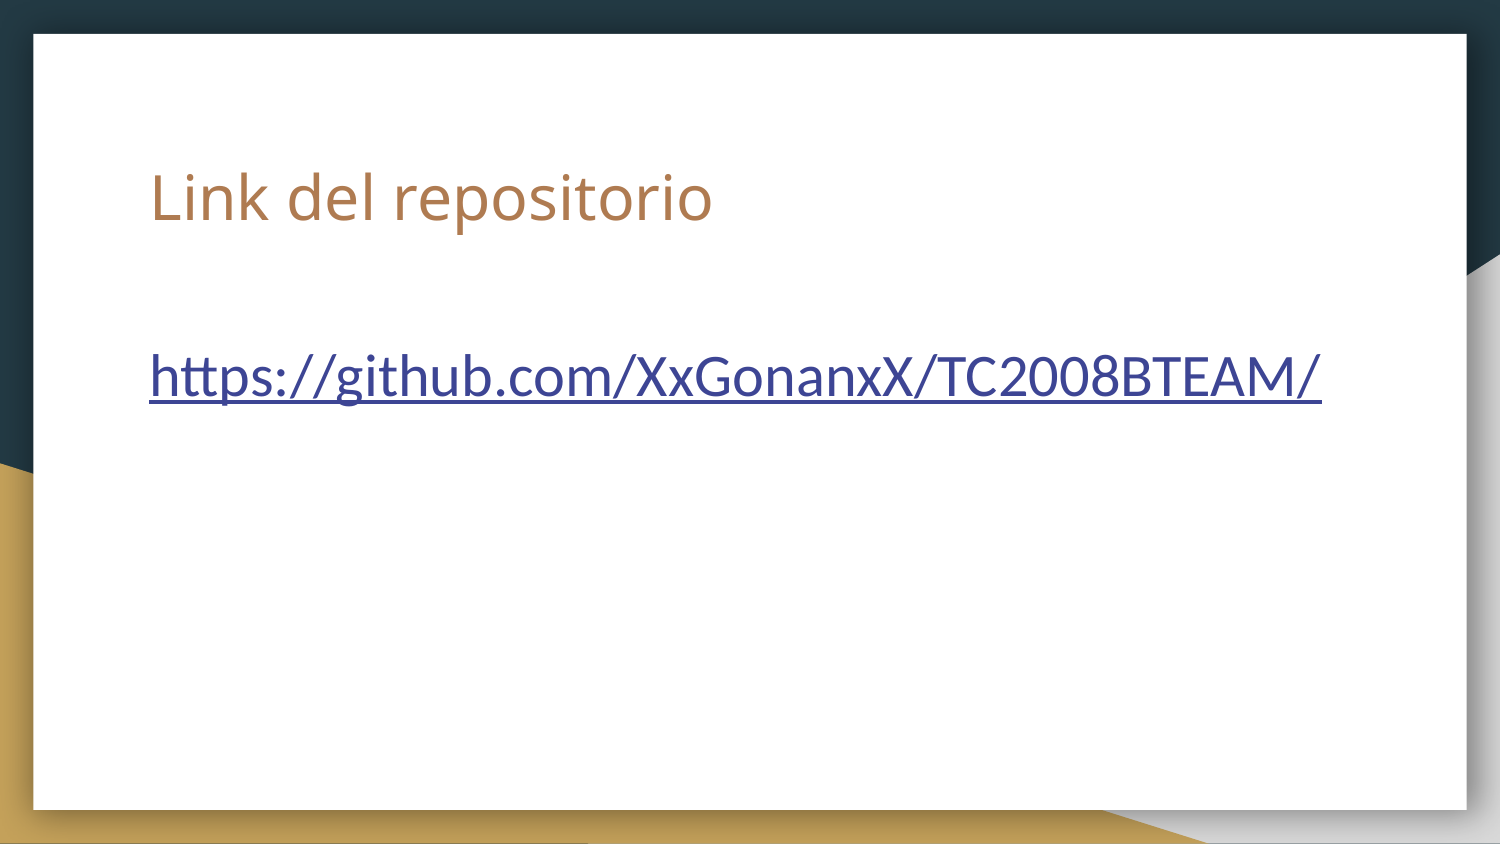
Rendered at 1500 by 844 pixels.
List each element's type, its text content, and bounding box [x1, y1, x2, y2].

list https://github.com/XxGonanxX/TC2008BTEAM/ [134, 326, 1366, 729]
title Link del repositorio [134, 138, 1366, 296]
